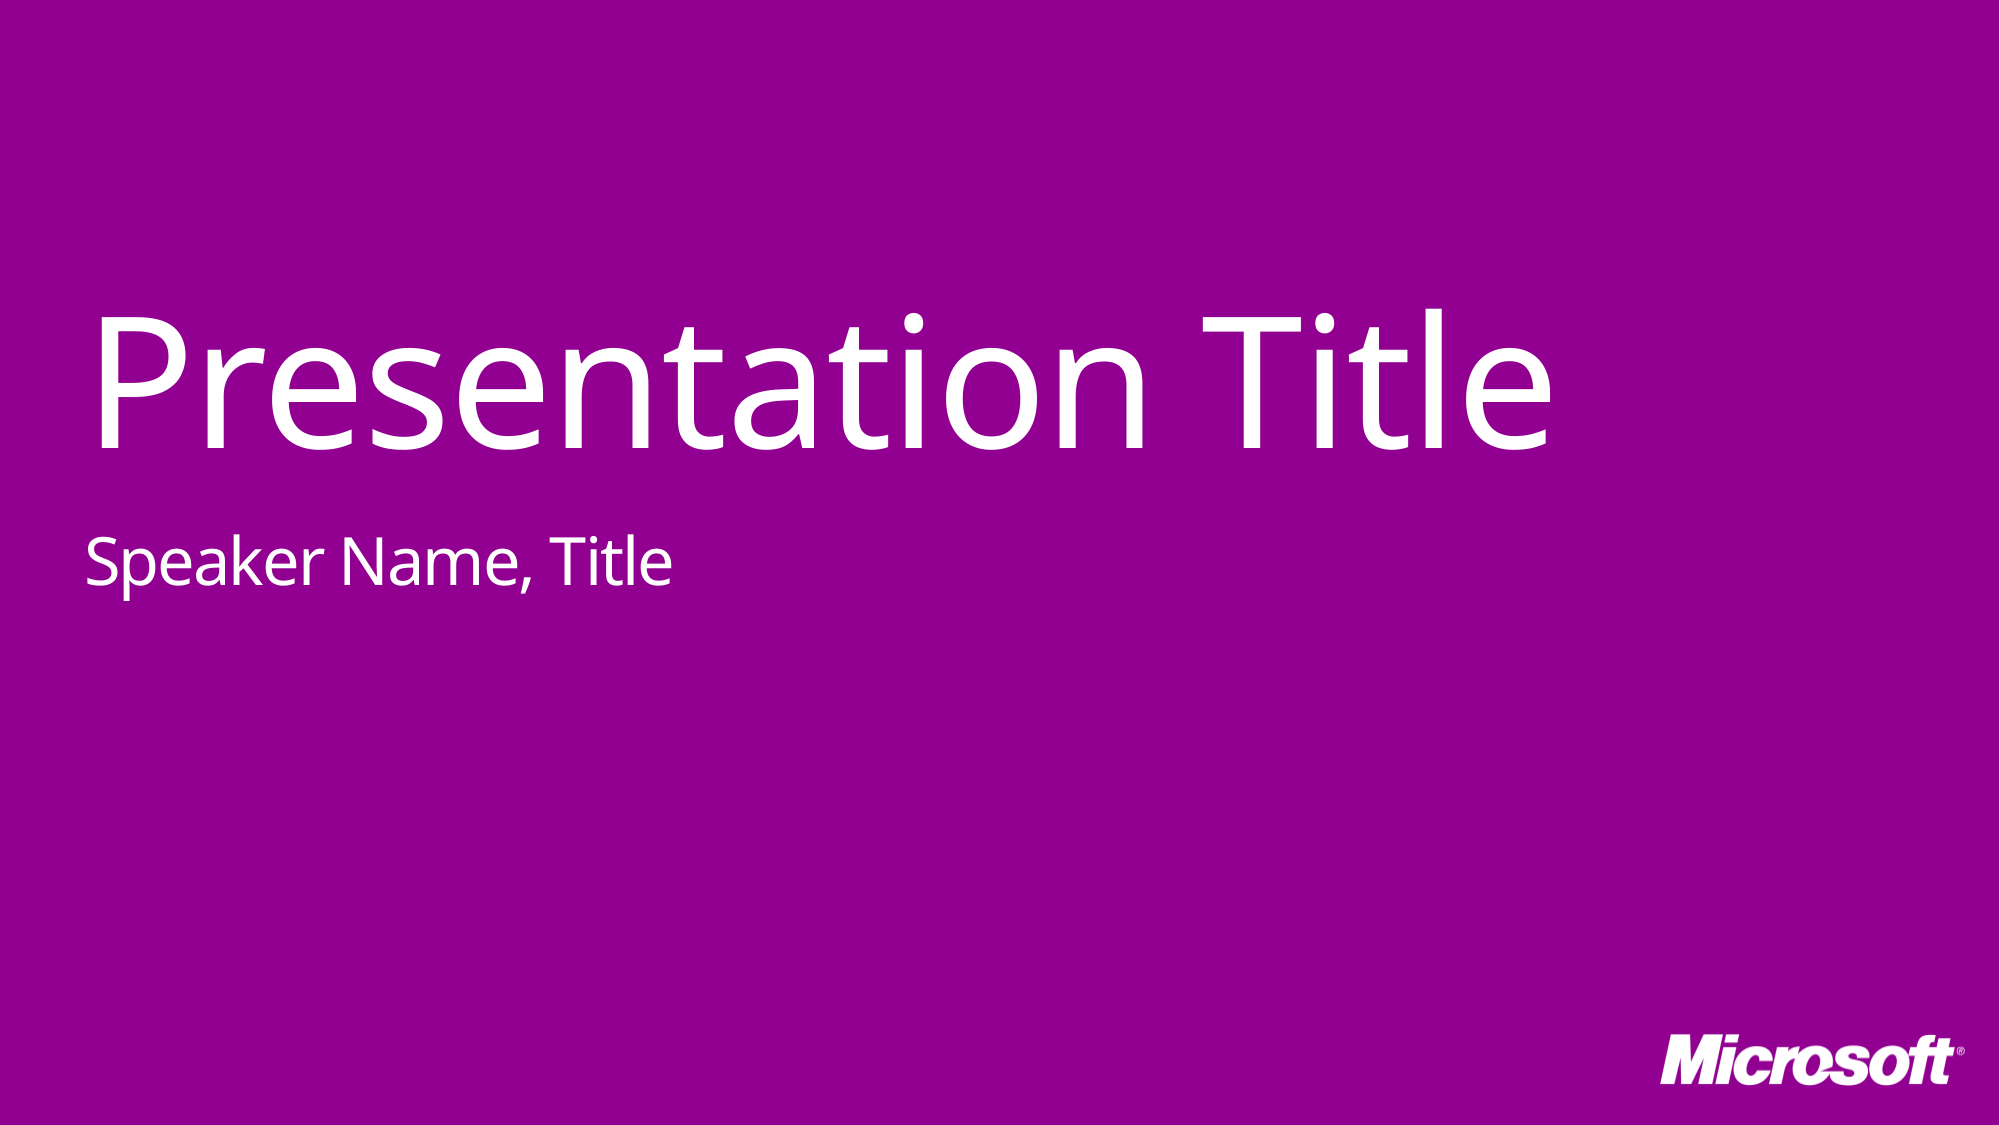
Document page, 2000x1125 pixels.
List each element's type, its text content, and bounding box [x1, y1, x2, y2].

list Presentation Title [84, 290, 1926, 490]
list Speaker Name, Title [84, 528, 1317, 601]
picture [1660, 1034, 1967, 1087]
